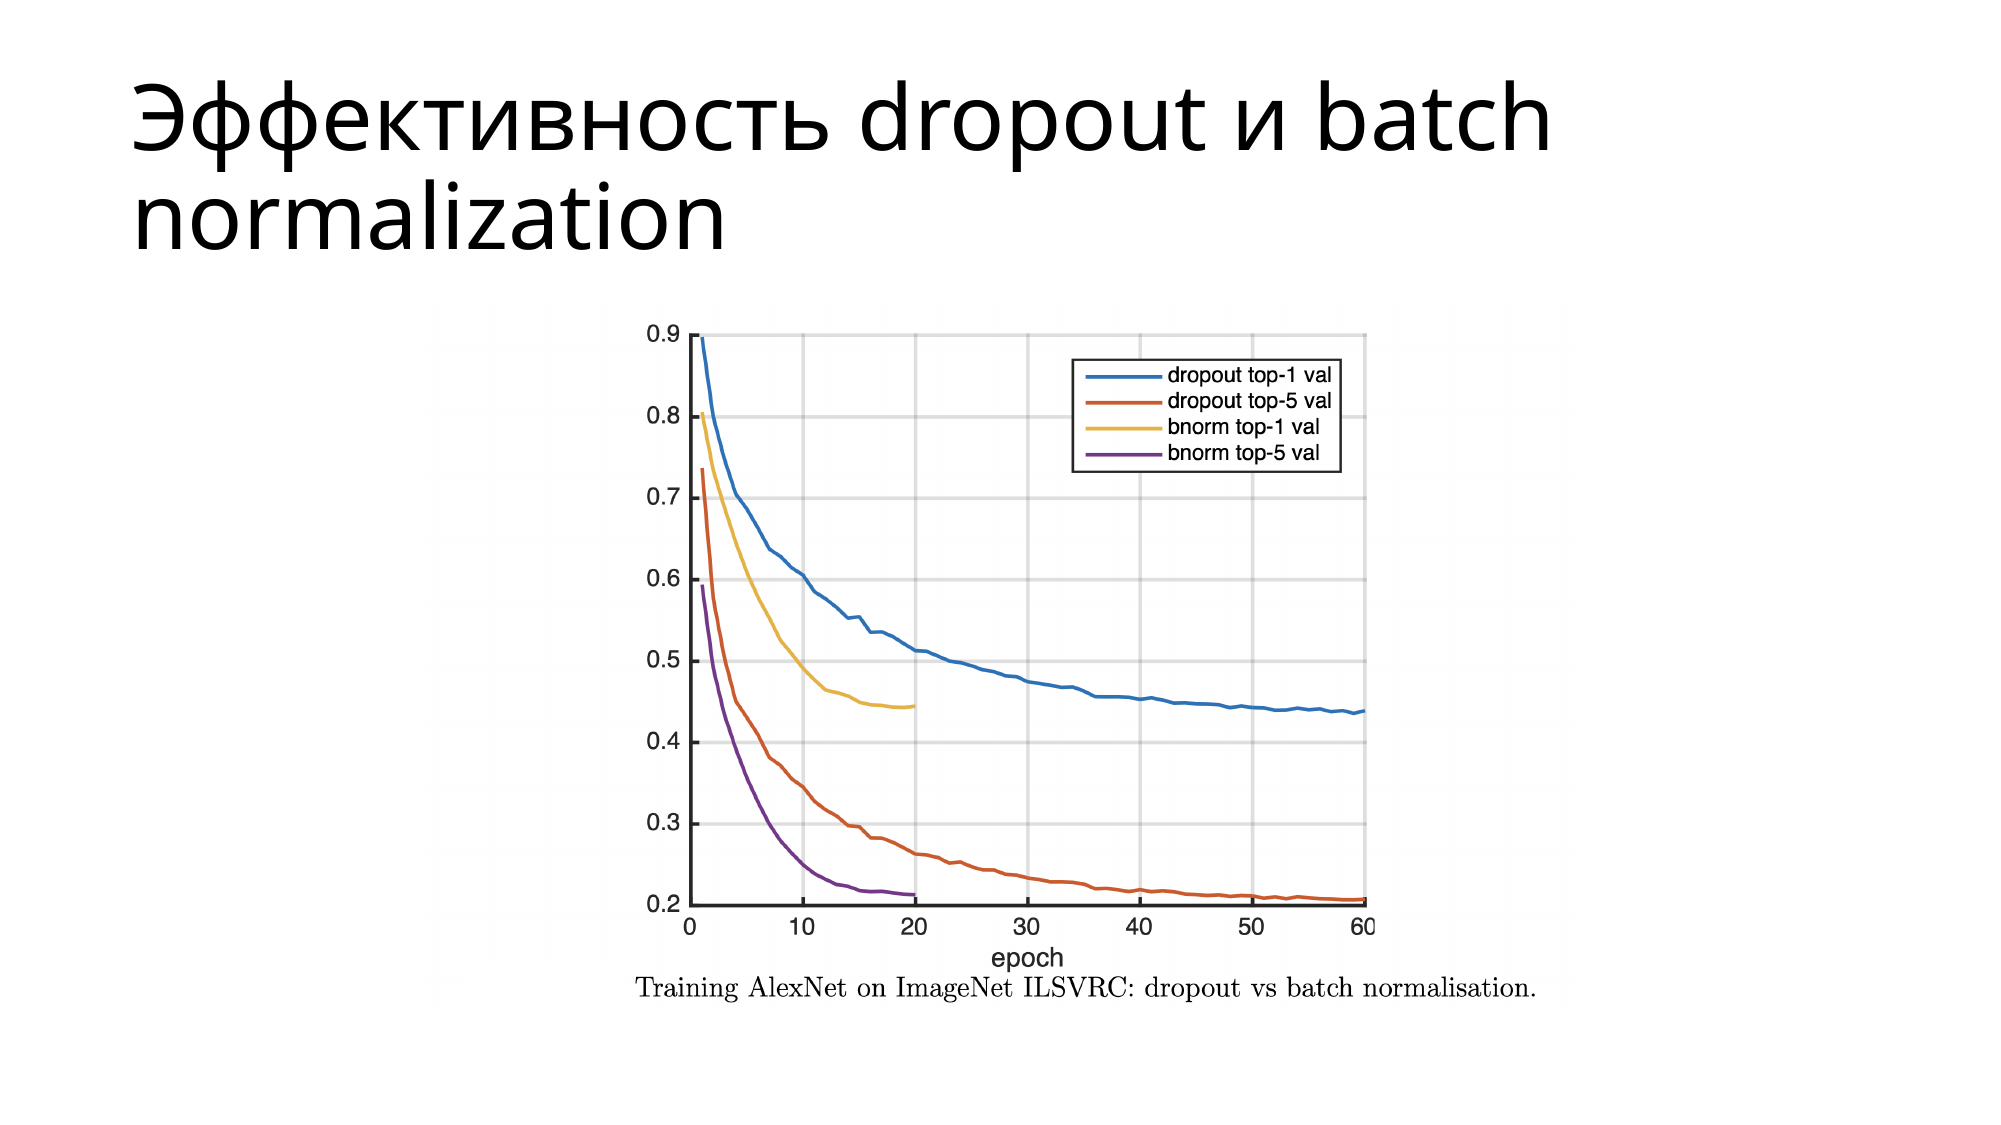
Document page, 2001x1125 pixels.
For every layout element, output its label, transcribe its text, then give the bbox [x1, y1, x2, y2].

title Эффективность dropout и batch normalization [116, 61, 1884, 280]
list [421, 299, 1579, 1014]
